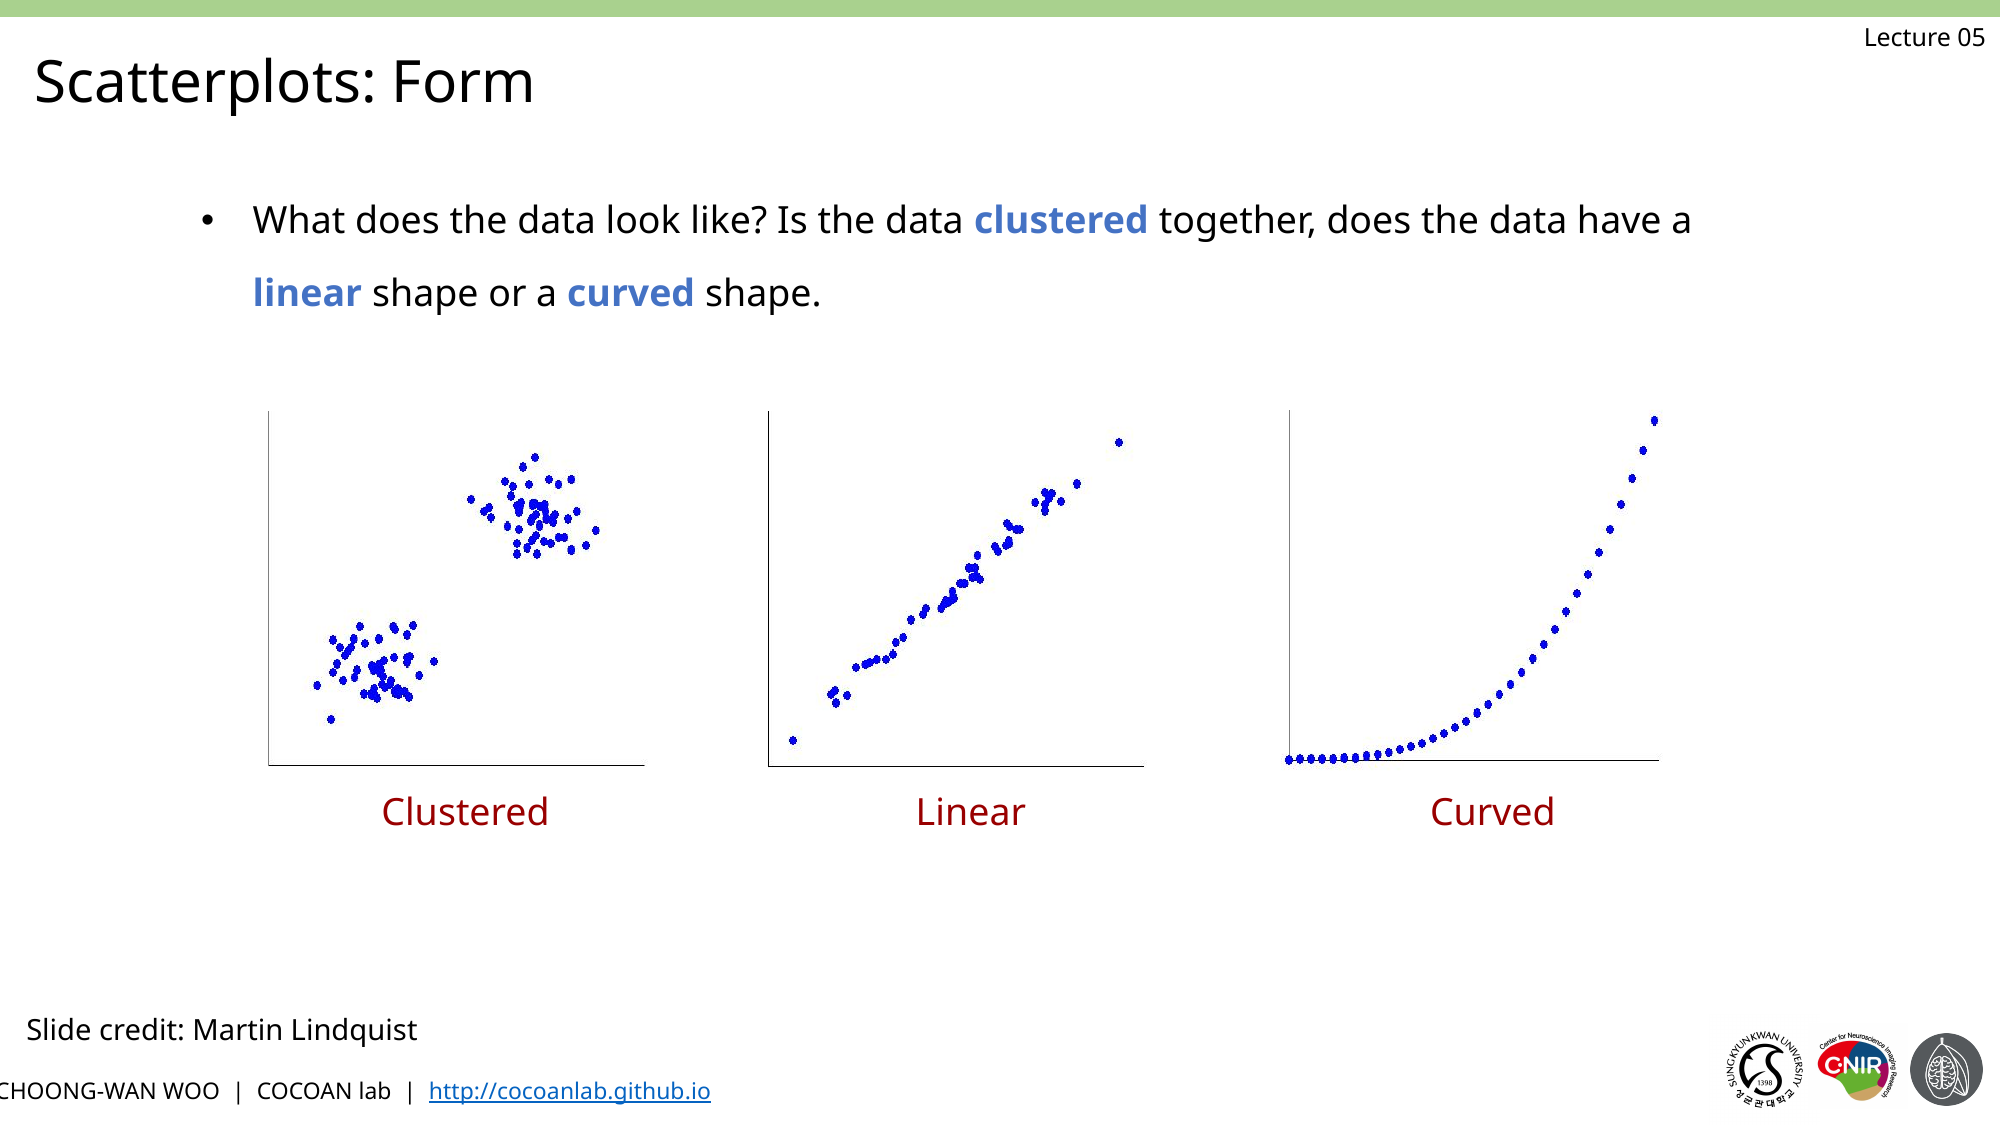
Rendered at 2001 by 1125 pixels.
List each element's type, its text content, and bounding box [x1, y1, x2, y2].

text_box Lecture 05 [1623, 13, 2000, 59]
text_box [0, 0, 2000, 18]
text_box CHOONG-WAN WOO | COCOAN lab | http://cocoanlab.github.io [0, 1069, 727, 1116]
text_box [1709, 1014, 1983, 1125]
text_box What does the data look like? Is the data clustered together, does the data have a linear shape or a curved shape. [186, 162, 1776, 465]
text_box Scatterplots: Form [20, 36, 551, 122]
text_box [205, 378, 689, 842]
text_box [705, 378, 1188, 842]
text_box Slide credit: Martin Lindquist [11, 1008, 610, 1070]
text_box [1226, 378, 1703, 842]
